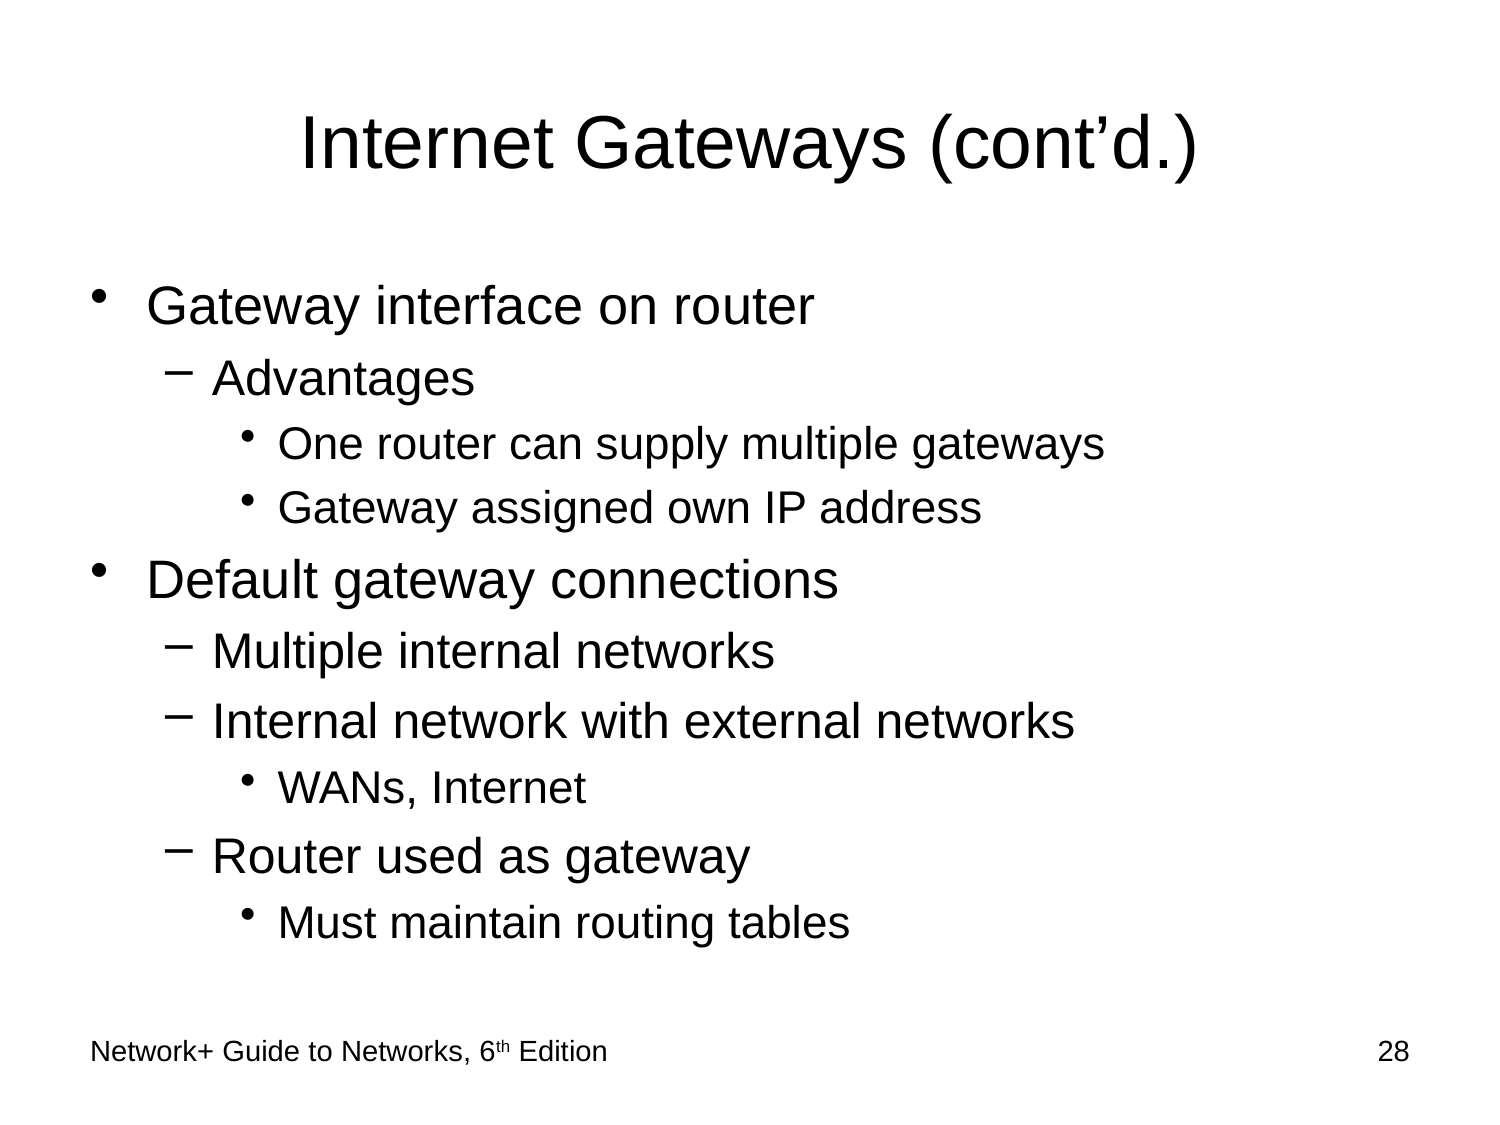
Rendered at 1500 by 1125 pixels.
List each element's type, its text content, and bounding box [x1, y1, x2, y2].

title Internet Gateways (cont’d.) [75, 45, 1425, 233]
footer Network+ Guide to Networks, 6th Edition [74, 1024, 988, 1103]
slide_number 28 [1074, 1024, 1426, 1103]
list Gateway interface on router Advantages One router can supply multiple gateways Gateway assigned own IP address Default gateway connections Multiple internal networks Internal network with external networks WANs, Internet Router used as gateway Must maintain routing tables [75, 262, 1425, 1005]
